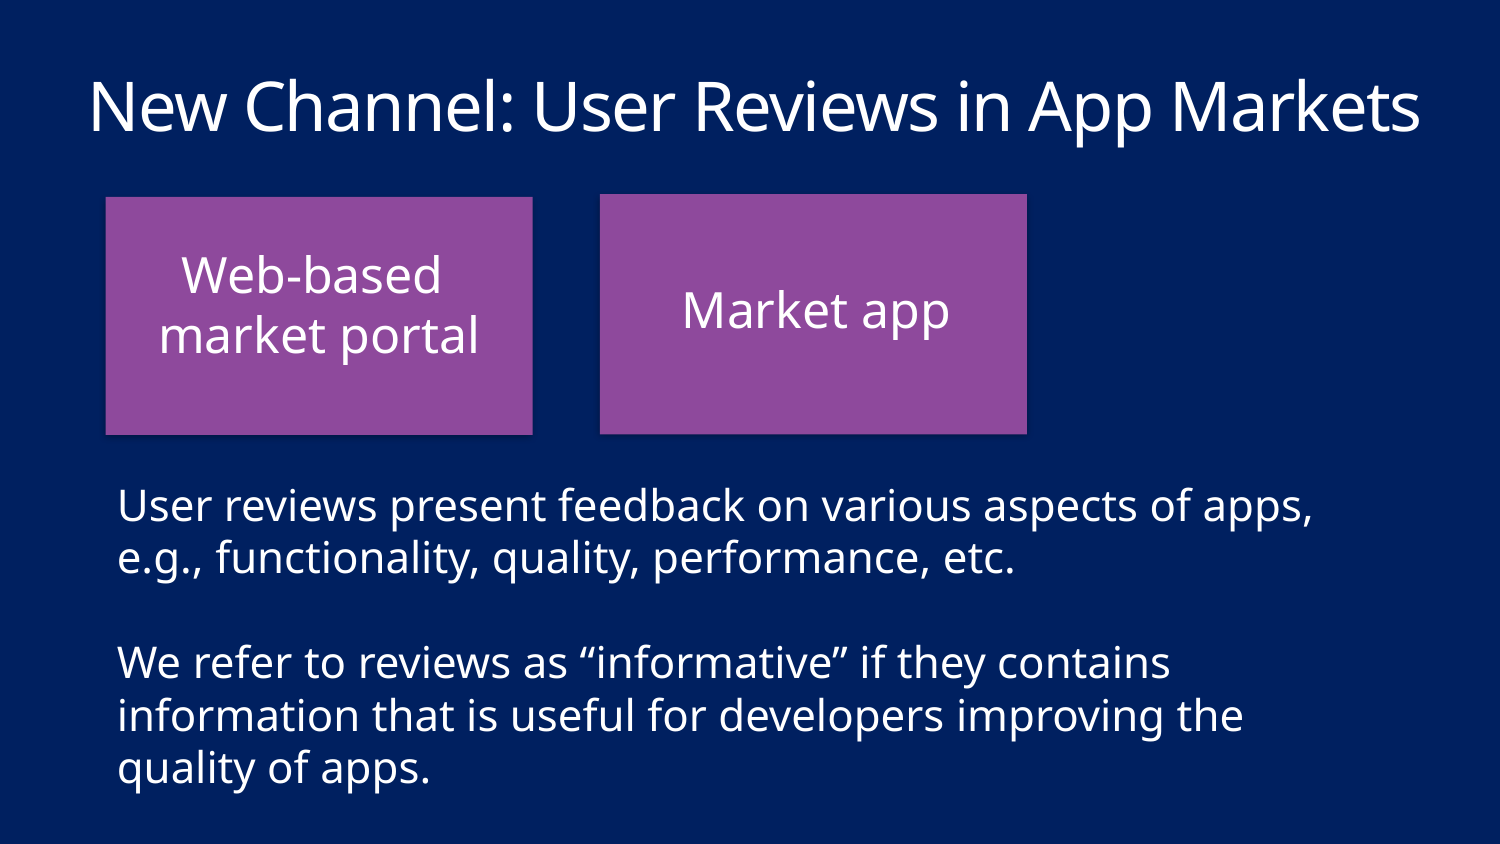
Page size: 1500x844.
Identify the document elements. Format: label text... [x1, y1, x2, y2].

text_box User reviews present feedback on various aspects of apps, e.g., functionality, quality, performance, etc. We refer to reviews as “informative” if they contains information that is useful for developers improving the quality of apps. [105, 471, 1381, 798]
text_box [599, 193, 1028, 270]
text_box [599, 354, 1028, 435]
text_box Market app [599, 270, 1034, 354]
text_box Web-based market portal [105, 196, 533, 436]
title New Channel: User Reviews in App Markets [87, 71, 1488, 172]
